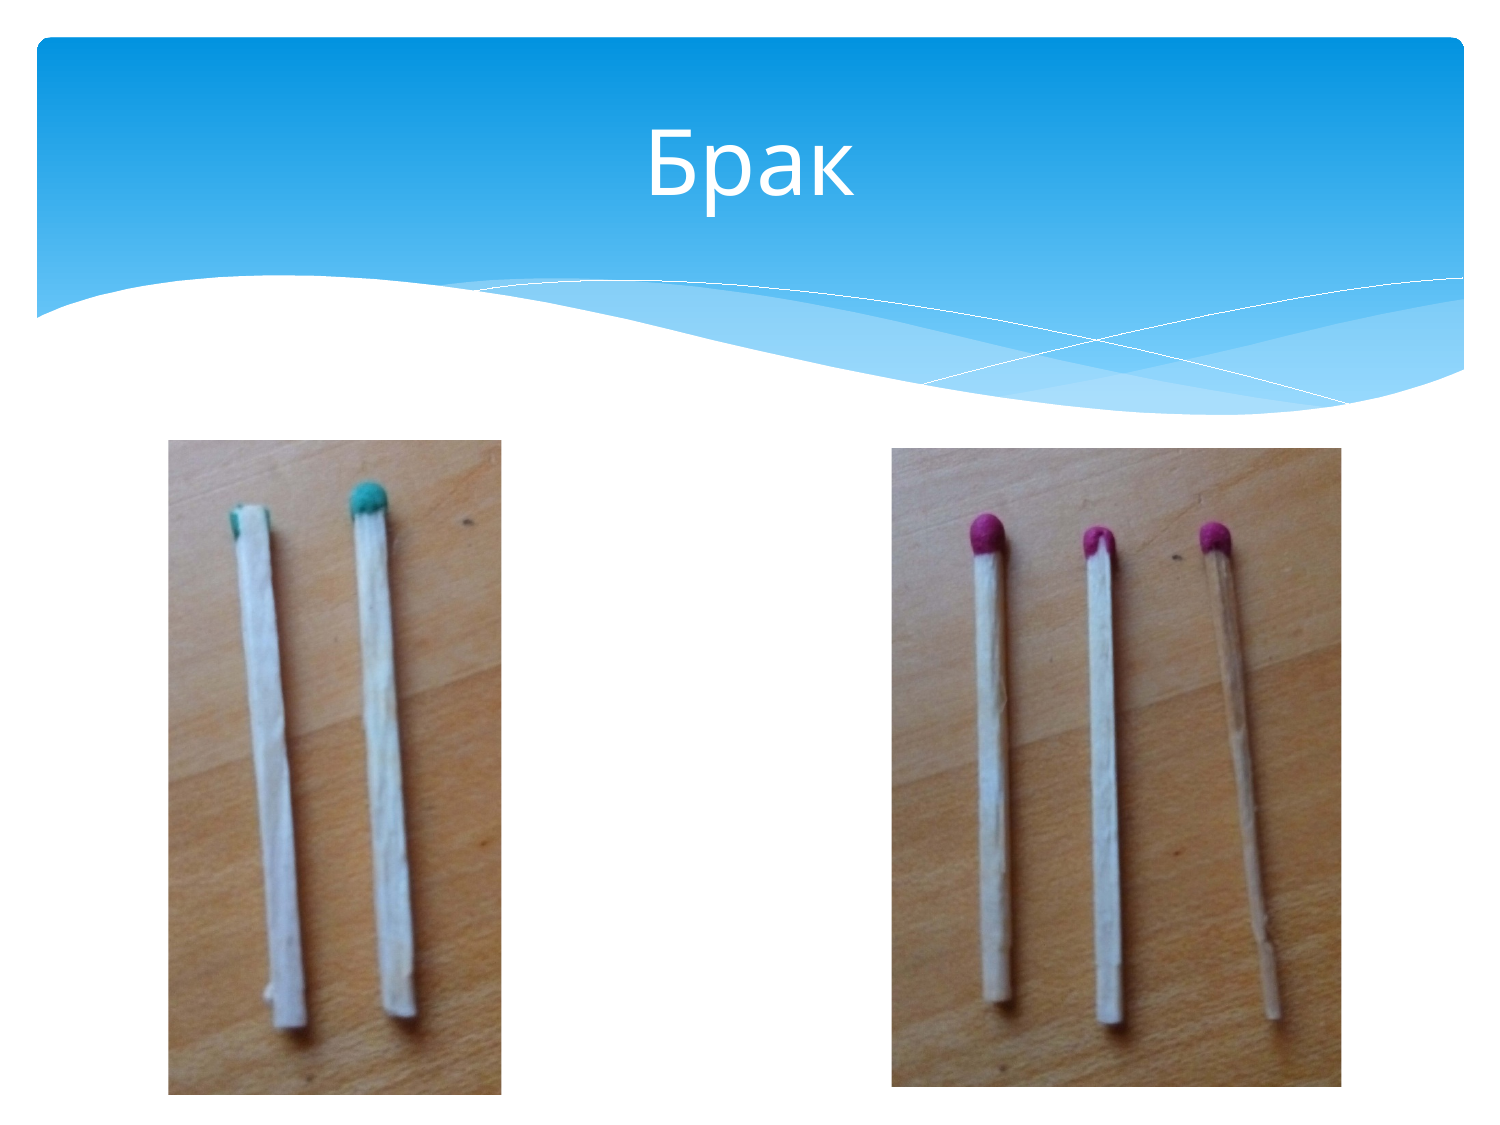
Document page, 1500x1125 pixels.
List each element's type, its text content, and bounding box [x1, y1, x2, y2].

picture [168, 439, 502, 1095]
title Брак [75, 55, 1425, 261]
picture [891, 448, 1342, 1087]
